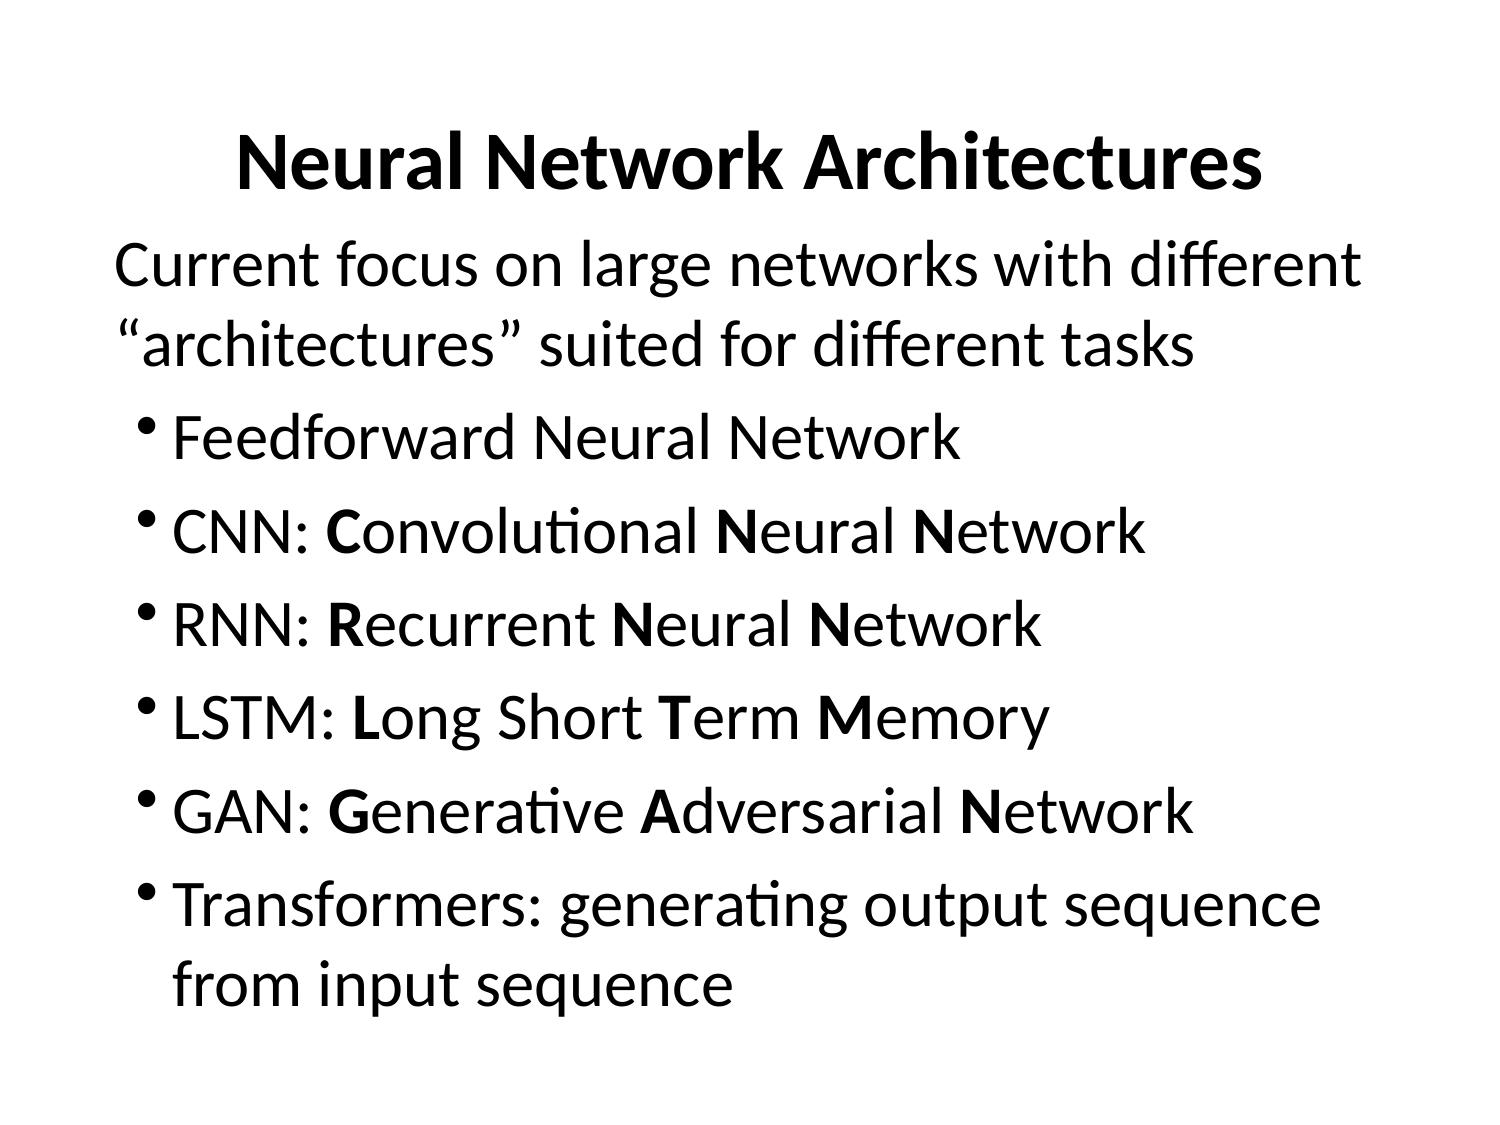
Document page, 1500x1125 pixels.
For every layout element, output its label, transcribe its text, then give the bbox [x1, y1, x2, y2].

title Neural Network Architectures [112, 62, 1388, 212]
list Current focus on large networks with different “architectures” suited for different tasks Feedforward Neural Network CNN: Convolutional Neural Network RNN: Recurrent Neural Network LSTM: Long Short Term Memory GAN: Generative Adversarial Network Transformers: generating output sequence from input sequence [99, 212, 1400, 1100]
